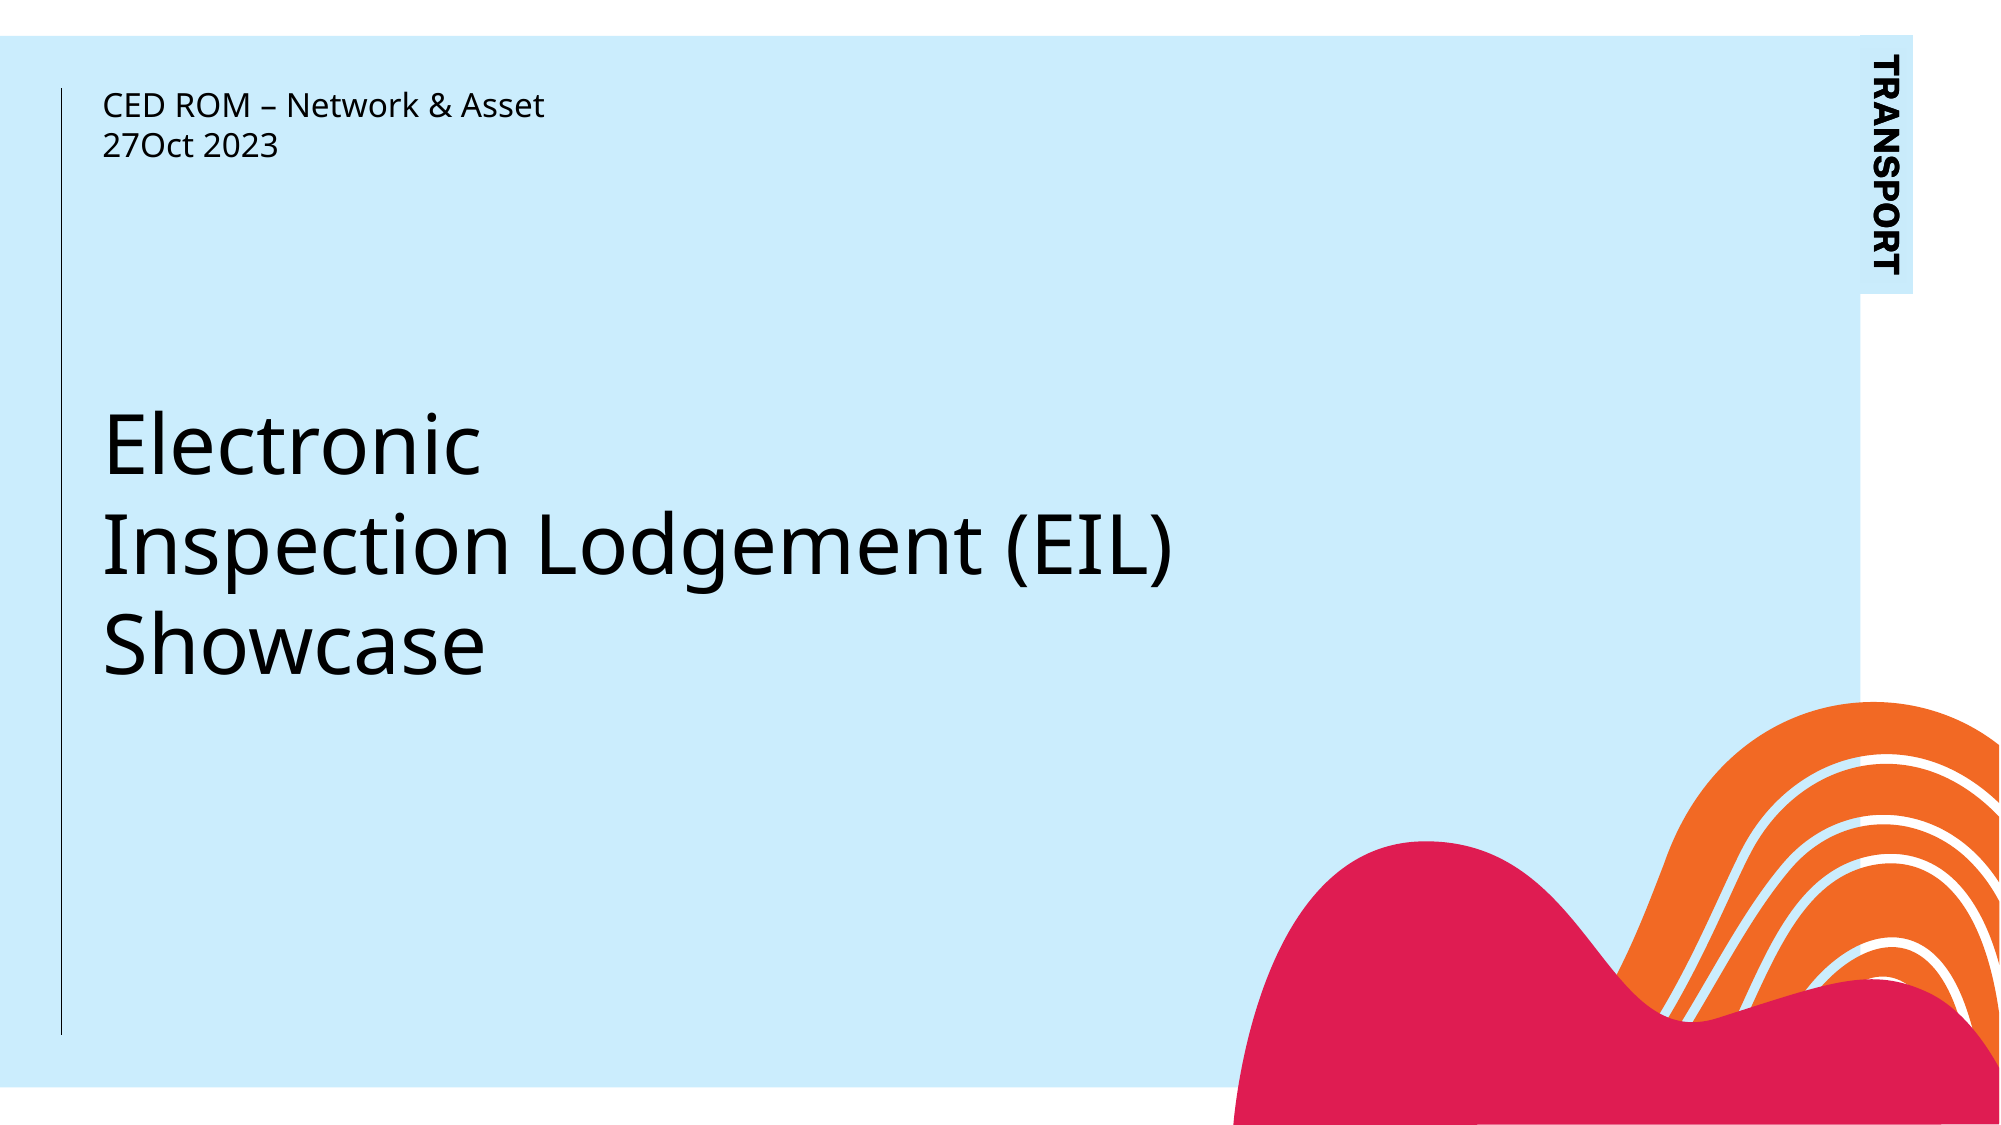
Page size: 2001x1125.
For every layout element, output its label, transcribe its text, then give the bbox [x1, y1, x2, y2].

picture [1861, 36, 1913, 294]
title Electronic Inspection Lodgement (EIL) Showcase [102, 390, 1388, 735]
list CED ROM – Network & Asset 27Oct 2023 [102, 83, 1118, 390]
